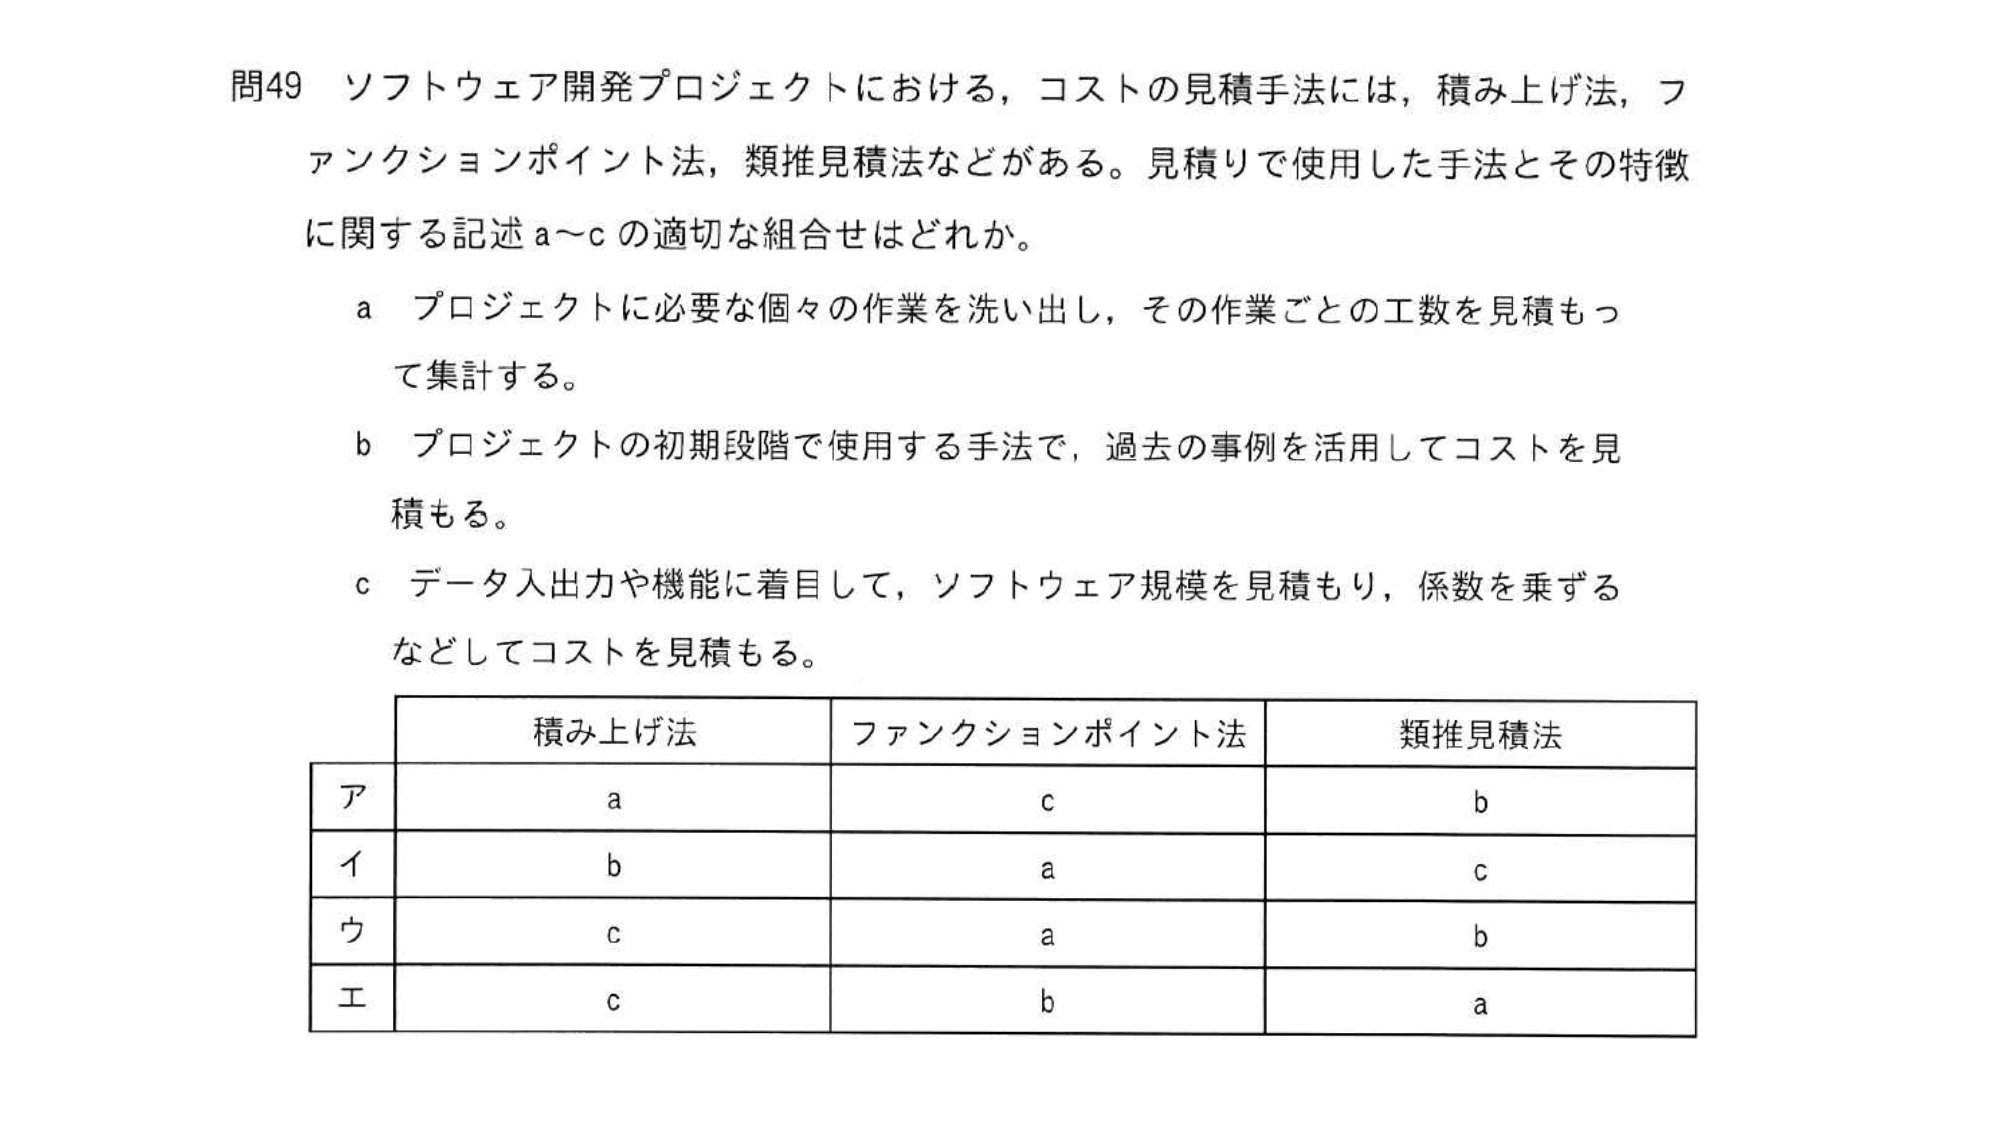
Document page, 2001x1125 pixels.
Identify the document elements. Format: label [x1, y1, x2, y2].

picture [212, 57, 1716, 1049]
